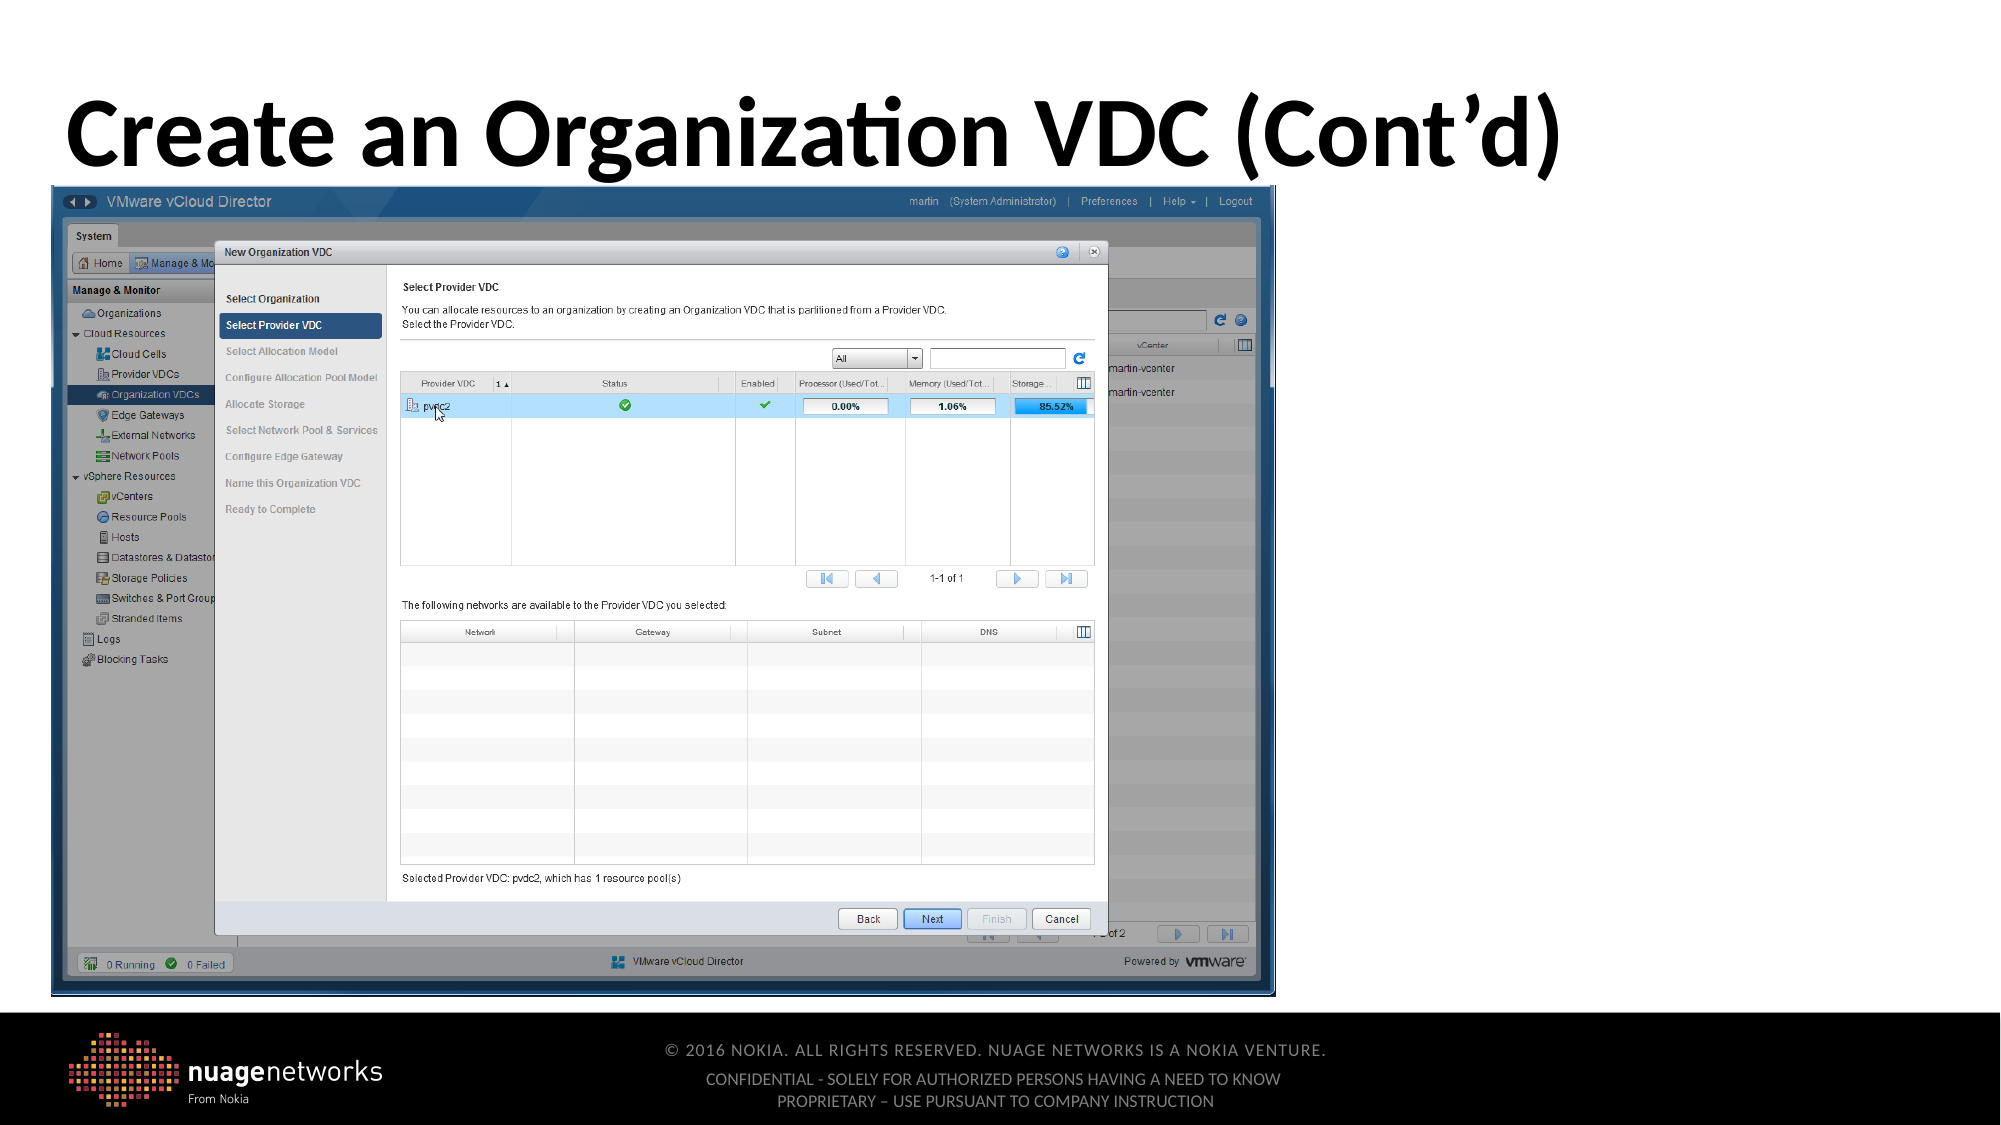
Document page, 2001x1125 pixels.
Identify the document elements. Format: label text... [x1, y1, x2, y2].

picture [55, 1030, 396, 1109]
picture [51, 184, 1276, 997]
title Create an Organization VDC (Cont’d) [51, 33, 1951, 221]
